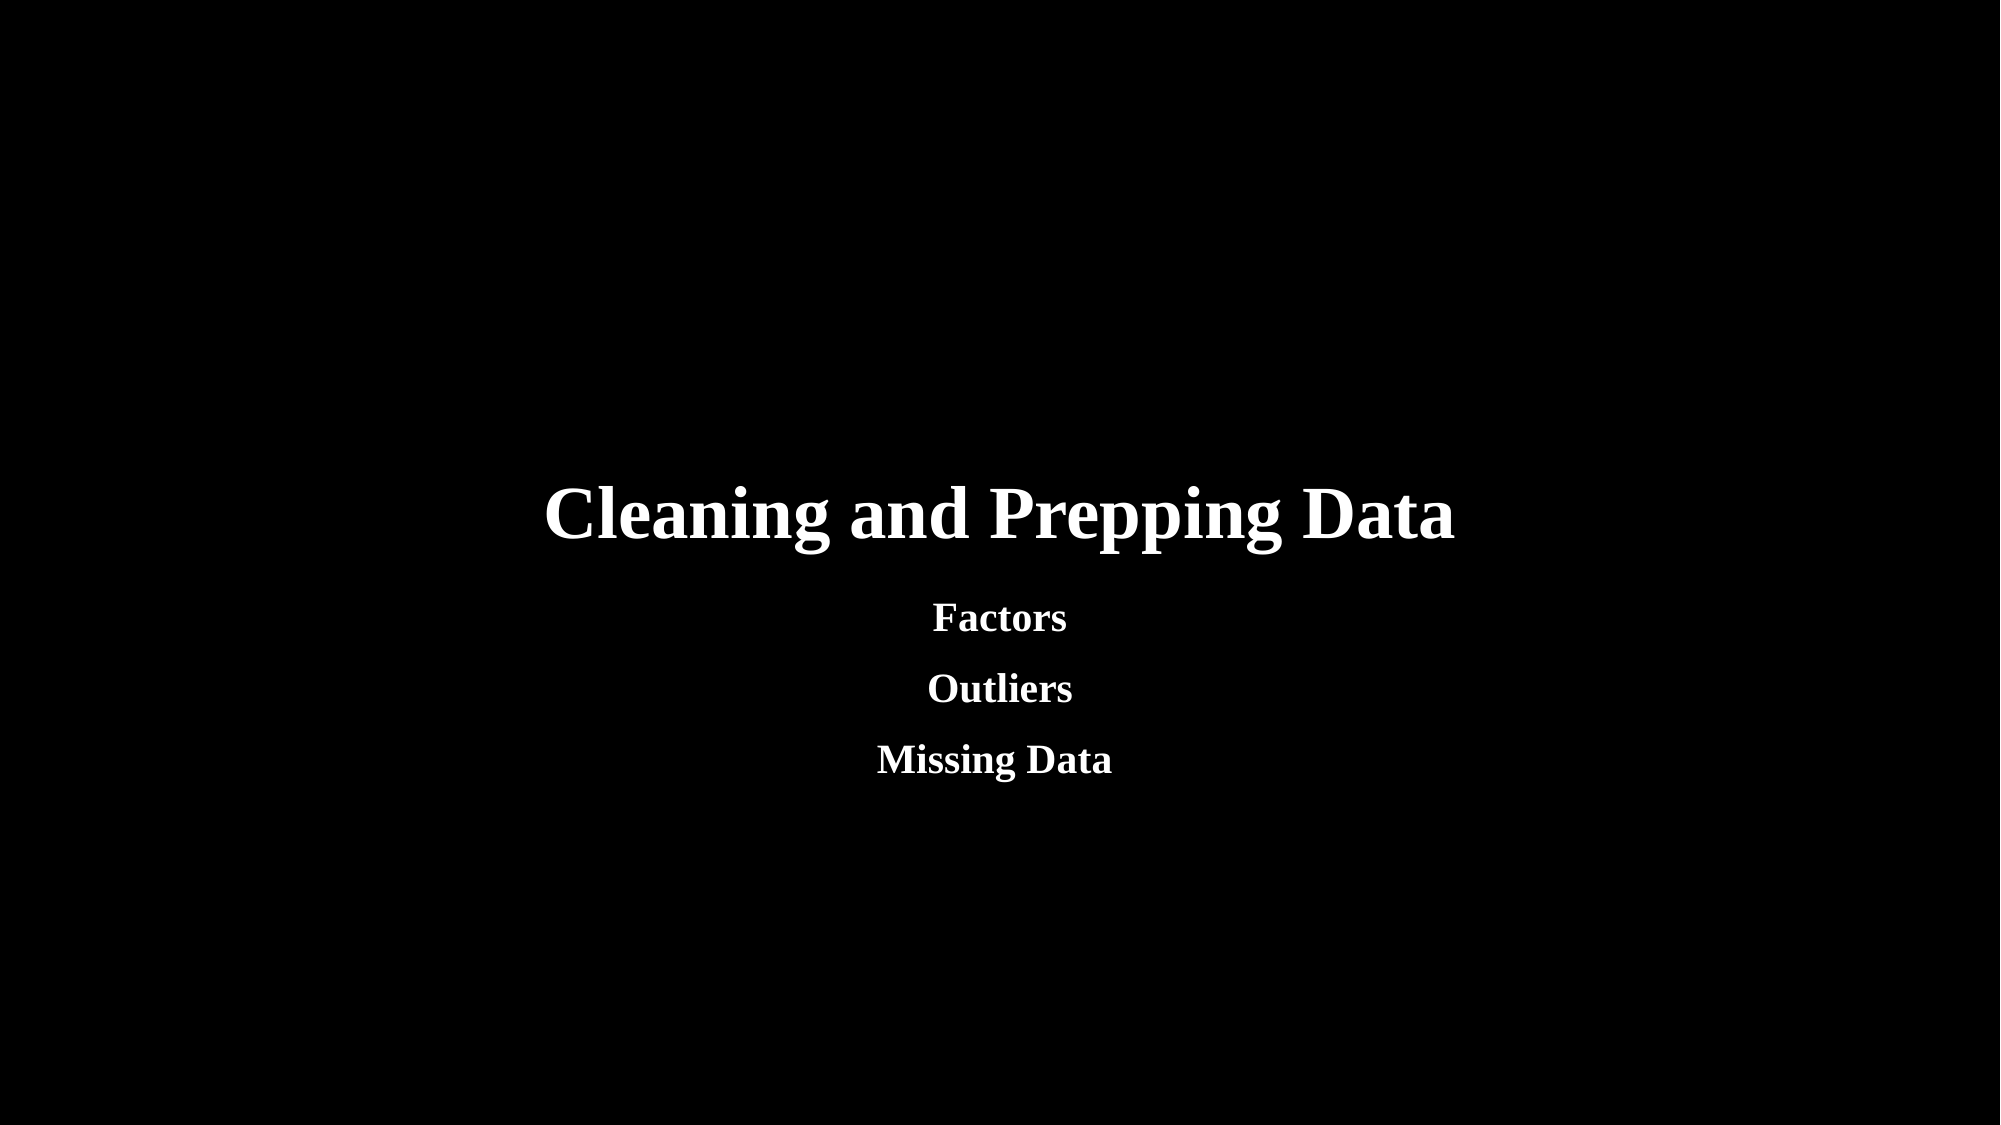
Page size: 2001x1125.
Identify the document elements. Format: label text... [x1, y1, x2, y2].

text_box Factors Outliers Missing Data [0, 582, 2000, 789]
text_box Cleaning and Prepping Data [0, 456, 2000, 562]
